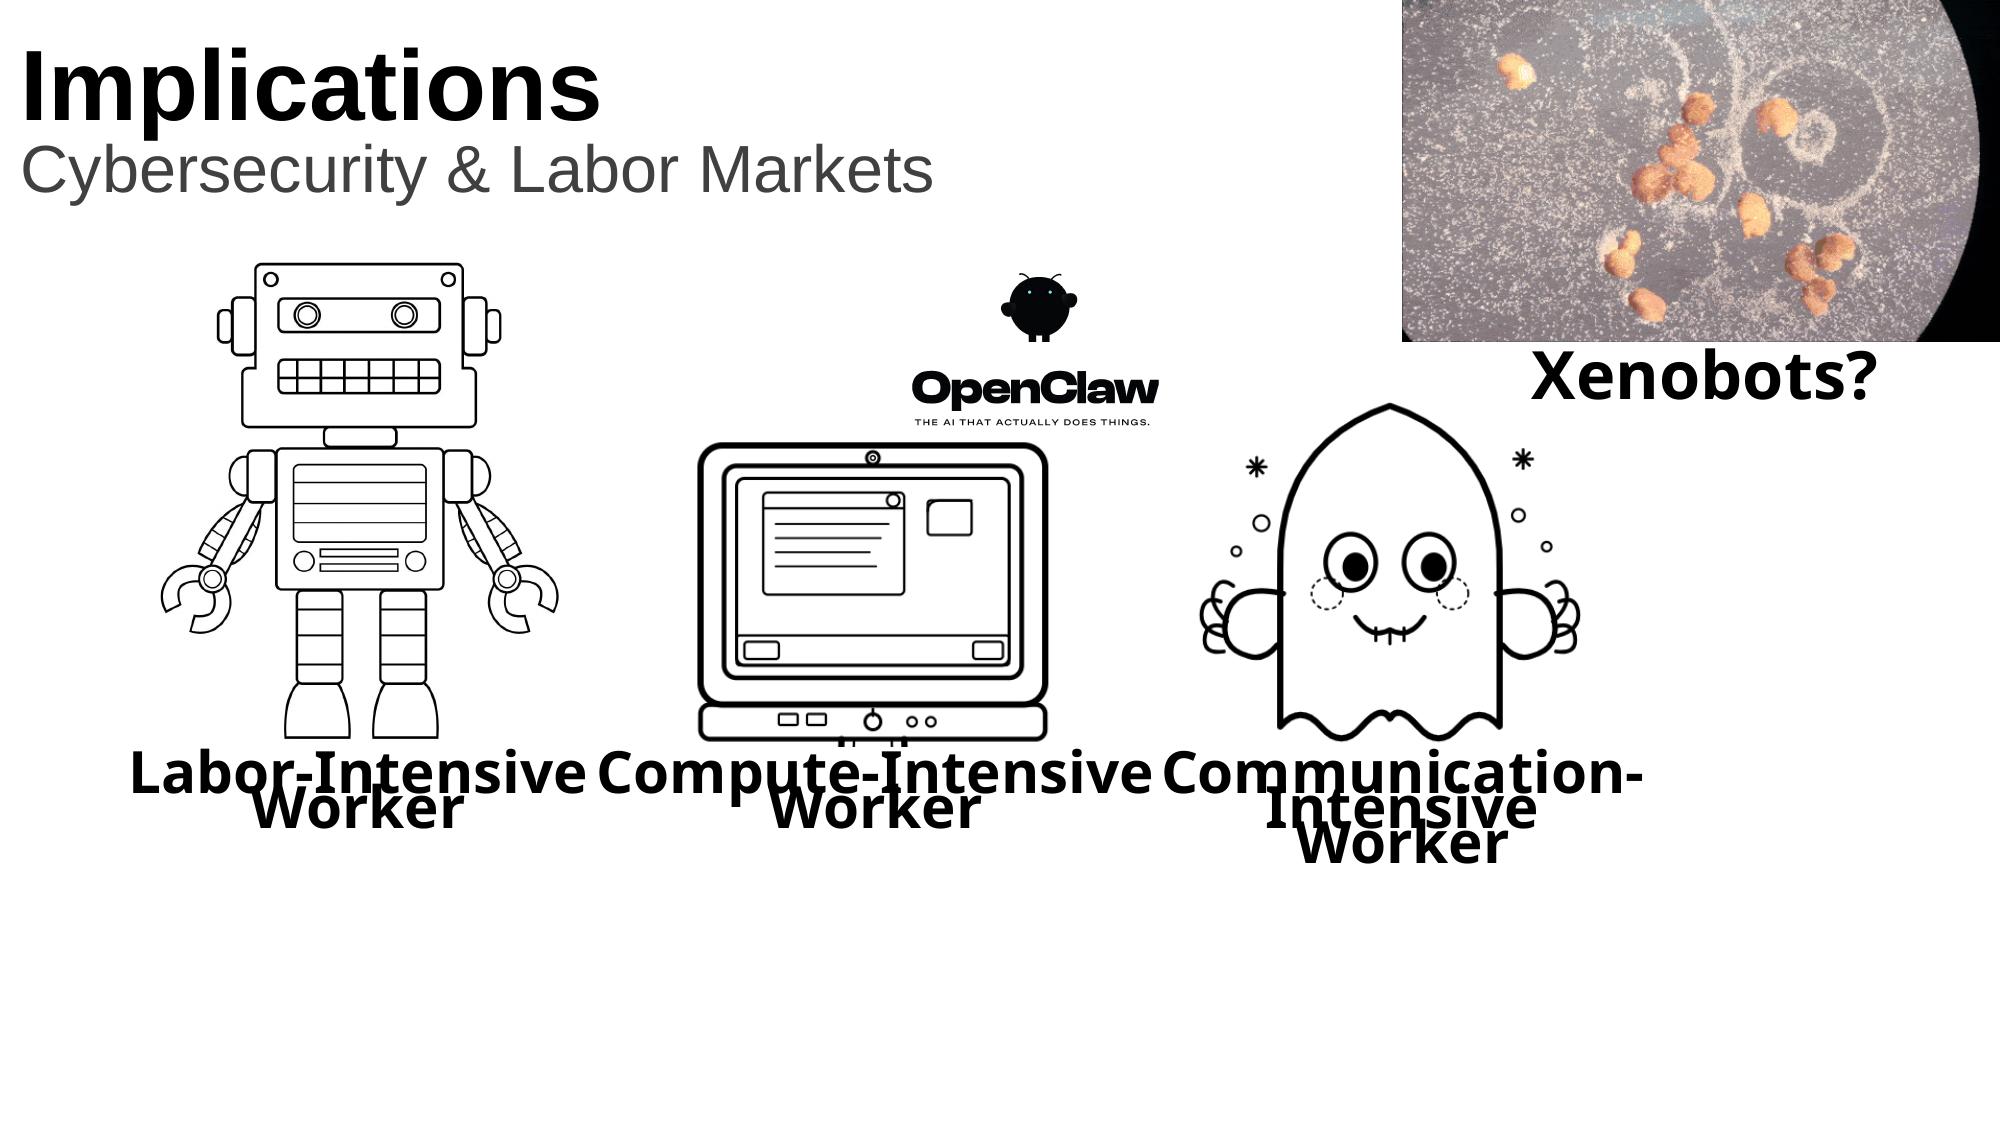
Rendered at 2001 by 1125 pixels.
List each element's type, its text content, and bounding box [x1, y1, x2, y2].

text_box Labor-Intensive Worker [51, 758, 569, 844]
text_box Compute-Intensive Worker [569, 758, 1096, 844]
picture [129, 255, 587, 747]
picture [687, 247, 1624, 759]
text_box Implications [5, 12, 1402, 148]
text_box Cybersecurity & Labor Markets [5, 118, 1311, 214]
text_box Communication-Intensive Worker [1096, 758, 1709, 879]
picture [1402, 0, 2000, 342]
text_box Xenobots? [1516, 342, 2000, 421]
